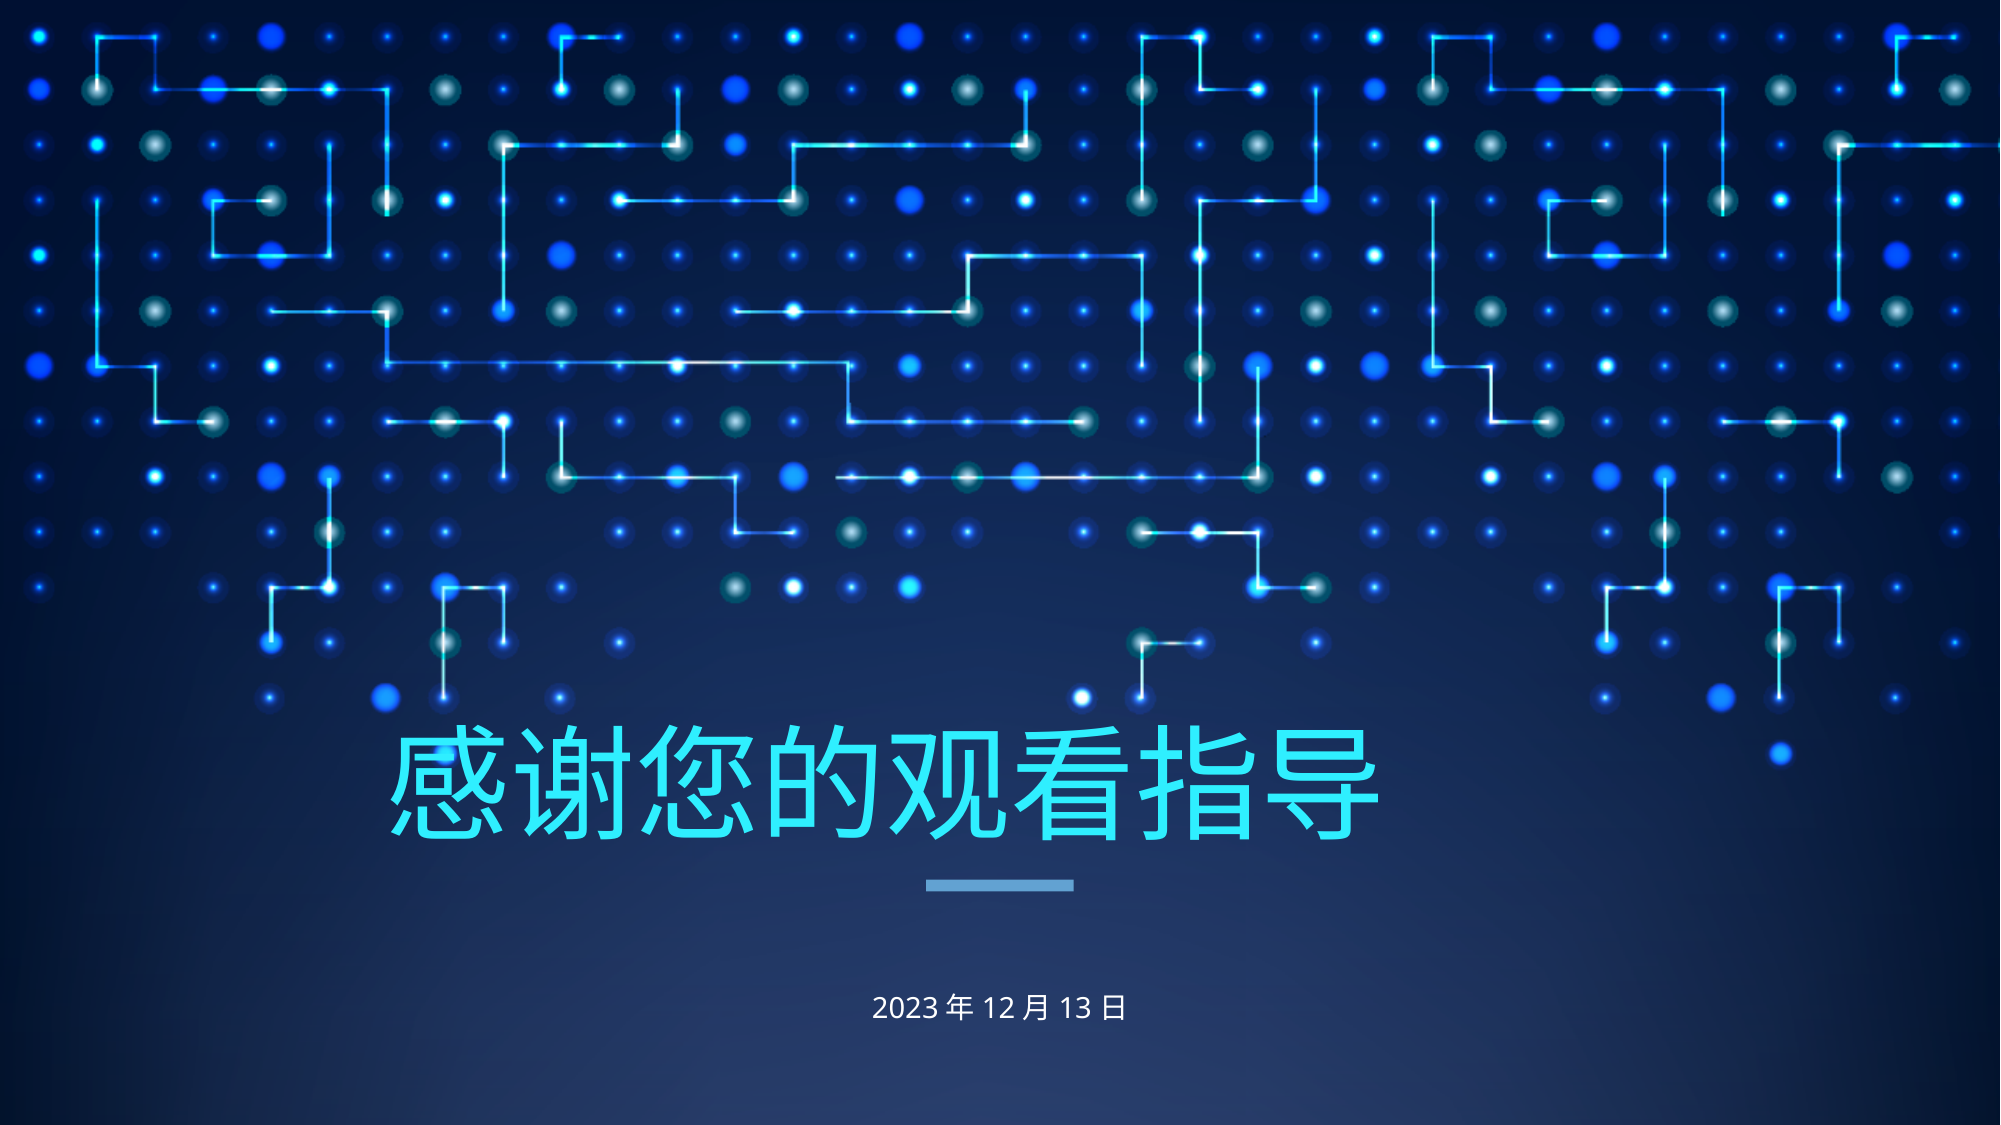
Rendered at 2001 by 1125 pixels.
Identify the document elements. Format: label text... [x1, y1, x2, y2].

text_box 感谢您的观看指导 [370, 697, 1630, 863]
text_box [925, 879, 1075, 892]
picture [0, 0, 2000, 1125]
text_box 2023年12月13日 [510, 981, 1490, 1032]
